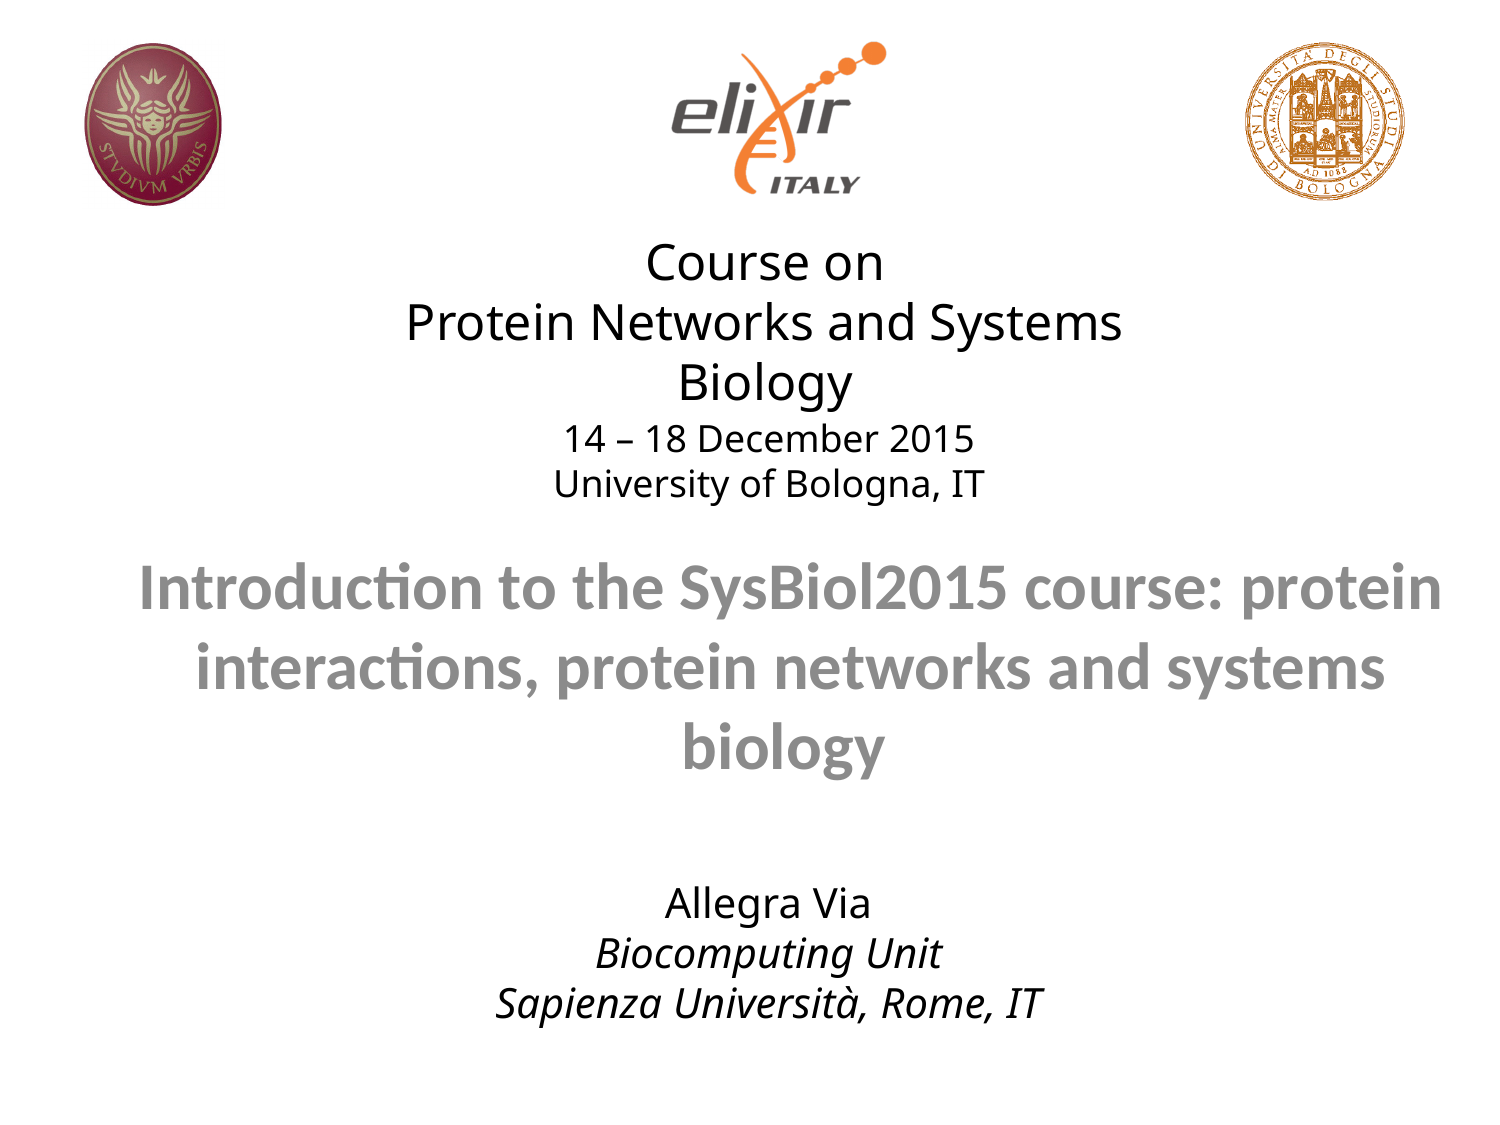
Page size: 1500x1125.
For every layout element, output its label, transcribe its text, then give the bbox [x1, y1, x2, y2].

picture [82, 38, 225, 210]
text_box 14 – 18 December 2015 University of Bologna, IT [491, 407, 1047, 512]
text_box Course on Protein Networks and Systems Biology [333, 223, 1197, 419]
picture [645, 17, 918, 229]
subtitle Introduction to the SysBiol2015 course: protein interactions, protein networks and systems biology [82, 534, 1500, 810]
text_box Allegra Via Biocomputing Unit Sapienza Università, Rome, IT [131, 869, 1406, 1034]
picture [1242, 38, 1407, 203]
